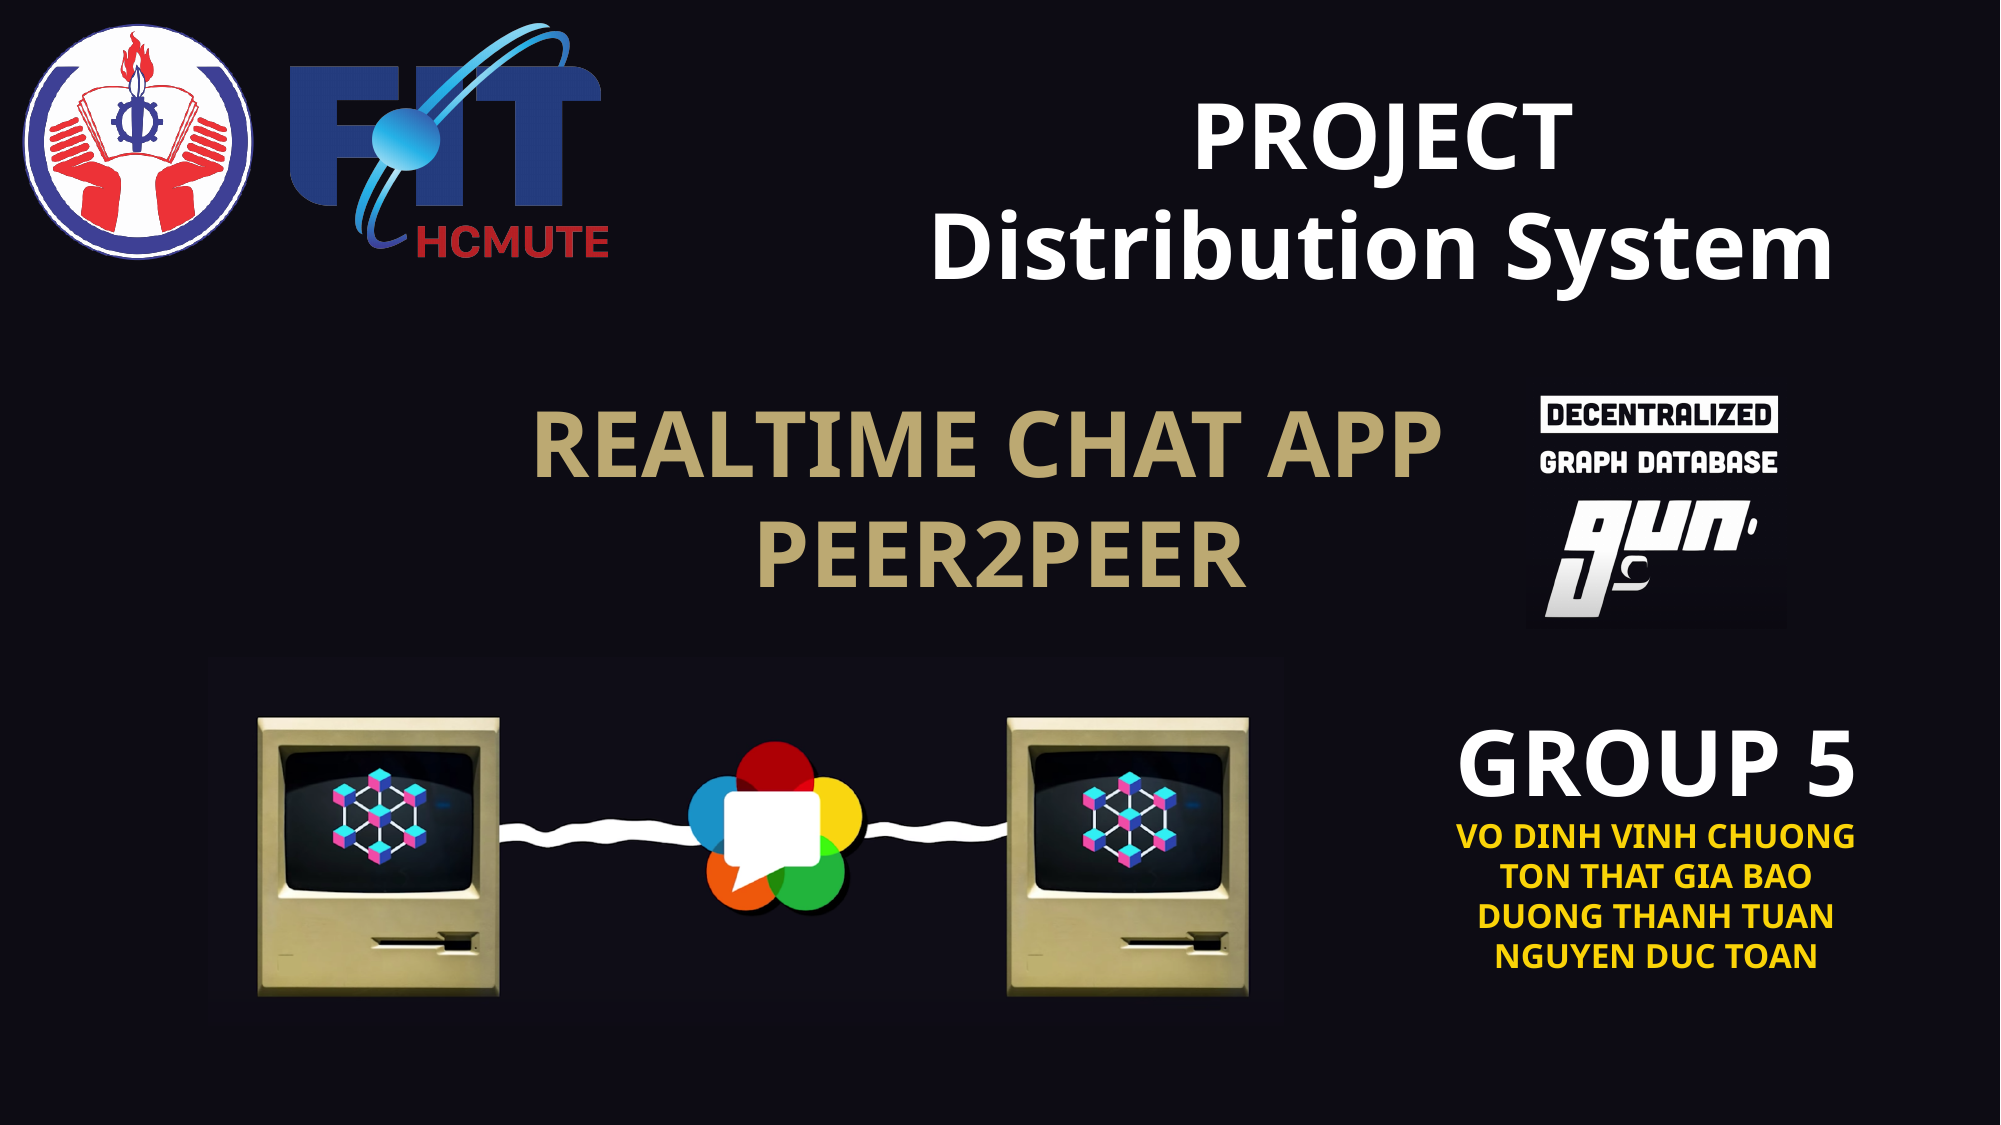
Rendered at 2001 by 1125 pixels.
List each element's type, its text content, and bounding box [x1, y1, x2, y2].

picture [1526, 377, 1787, 629]
text_box GROUP 5 VO DINH VINH CHUONG TON THAT GIA BAO DUONG THANH TUAN NGUYEN DUC TOAN [1382, 697, 1931, 983]
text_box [21, 23, 608, 261]
text_box REALTIME CHAT APP PEER2PEER [479, 378, 1521, 614]
picture [207, 657, 1284, 1026]
text_box PROJECT Distribution System [901, 70, 1864, 306]
